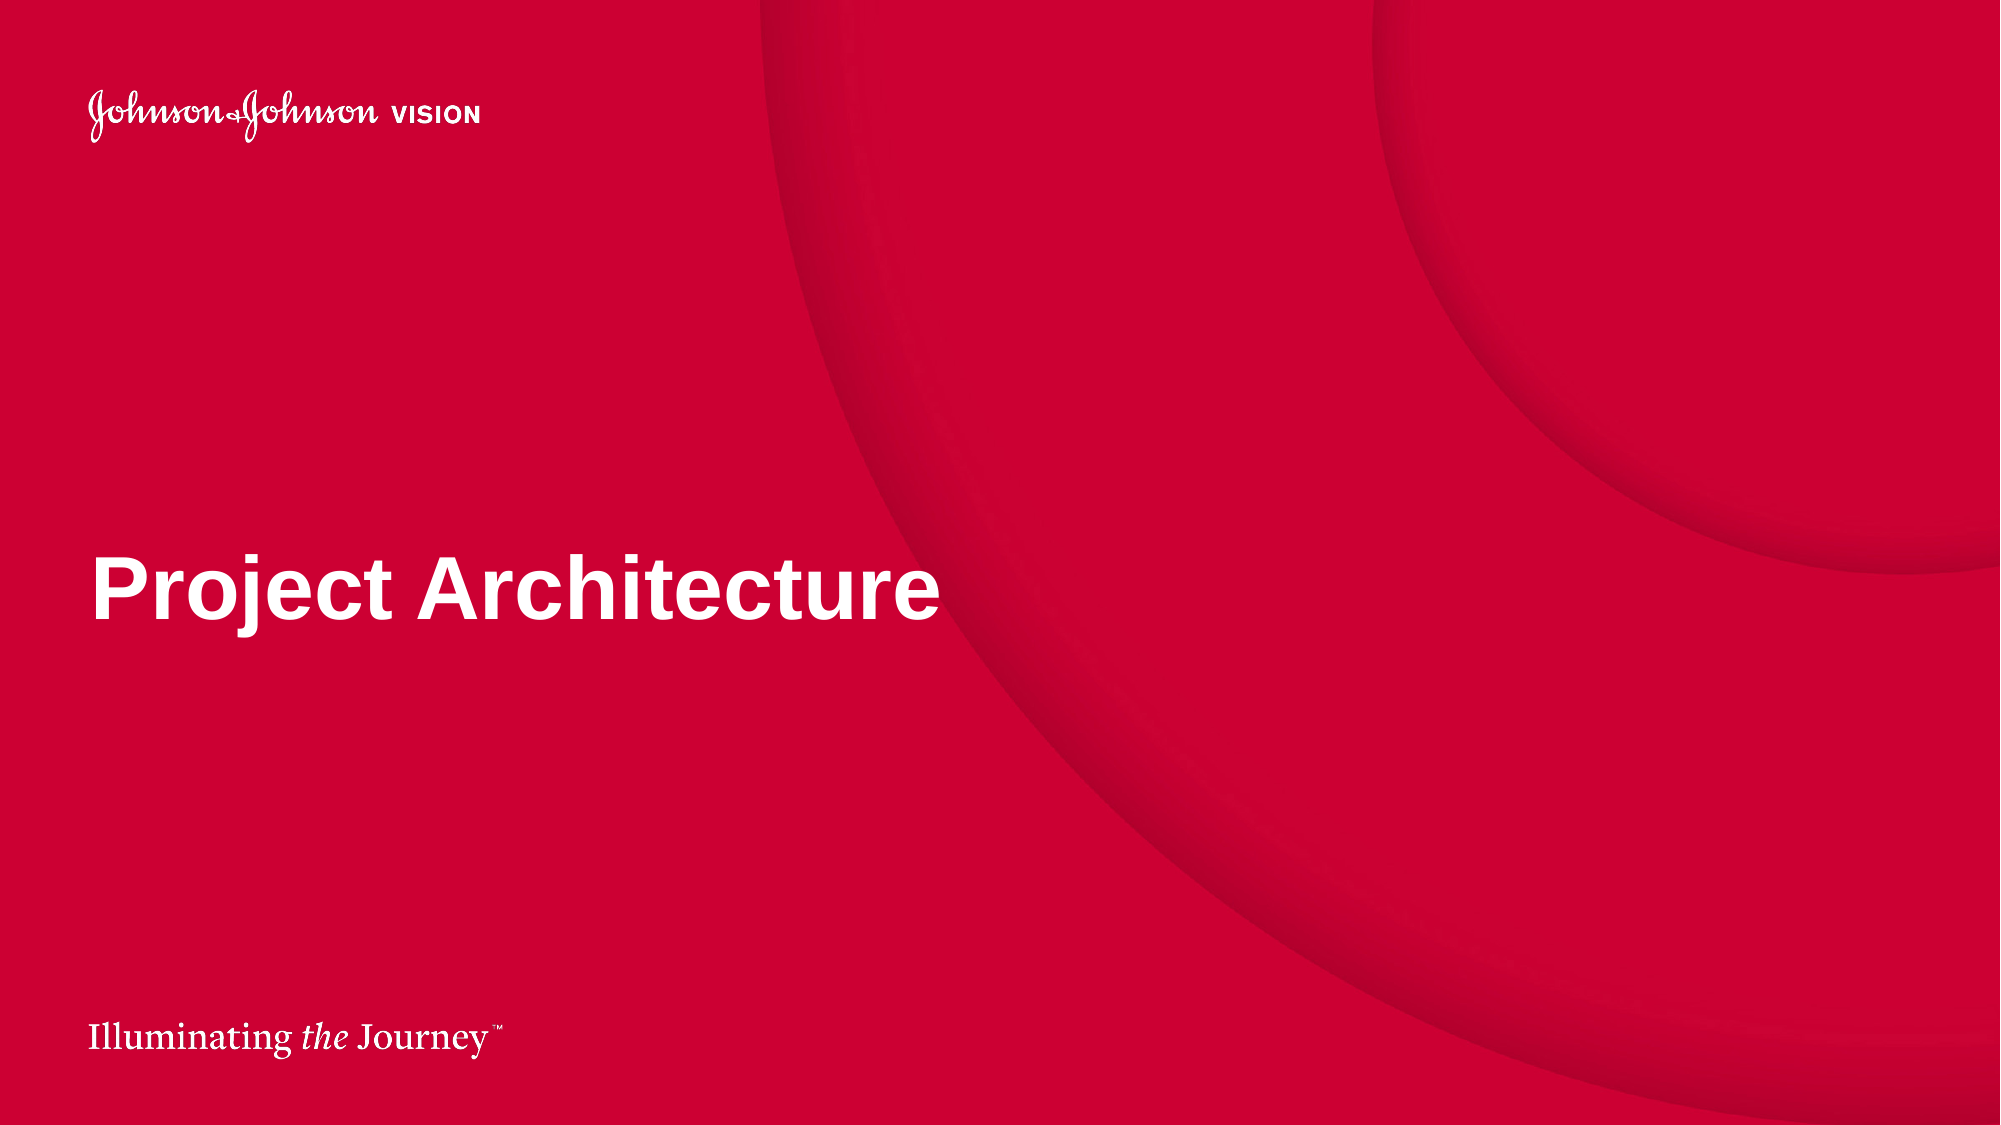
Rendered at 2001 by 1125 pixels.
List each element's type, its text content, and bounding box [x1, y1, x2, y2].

list Project Architecture [75, 265, 1708, 645]
picture [0, 0, 2000, 1125]
